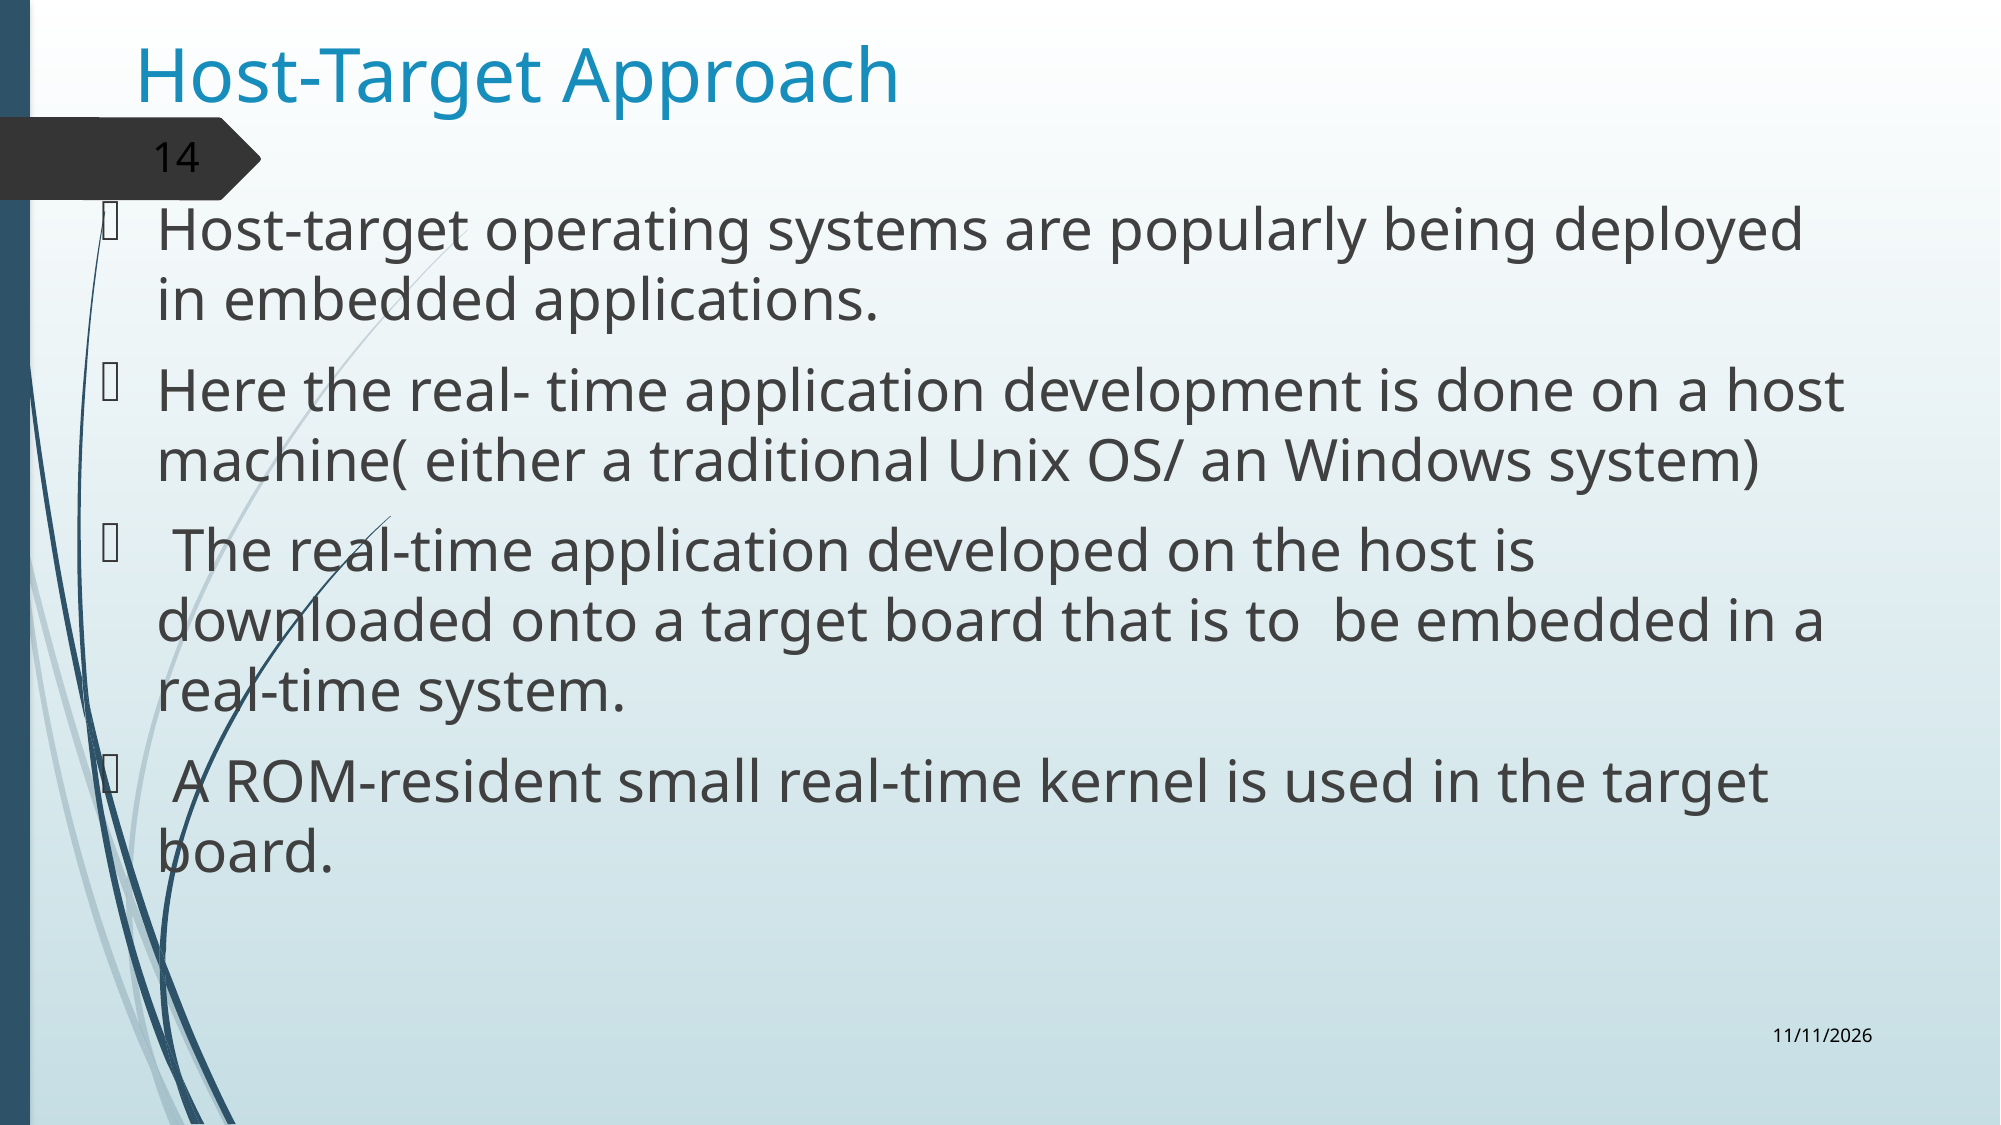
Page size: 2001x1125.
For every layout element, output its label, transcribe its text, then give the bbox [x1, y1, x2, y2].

slide_number 14 [87, 129, 216, 190]
list Host-target operating systems are popularly being deployed in embedded applications. Here the real- time application development is done on a host machine( either a traditional Unix OS/ an Windows system) The real-time application developed on the host is downloaded onto a target board that is to be embedded in a real-time system. A ROM-resident small real-time kernel is used in the target board. [85, 184, 1874, 1011]
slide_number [1699, 1005, 1888, 1067]
title Host-Target Approach [99, 20, 1750, 138]
